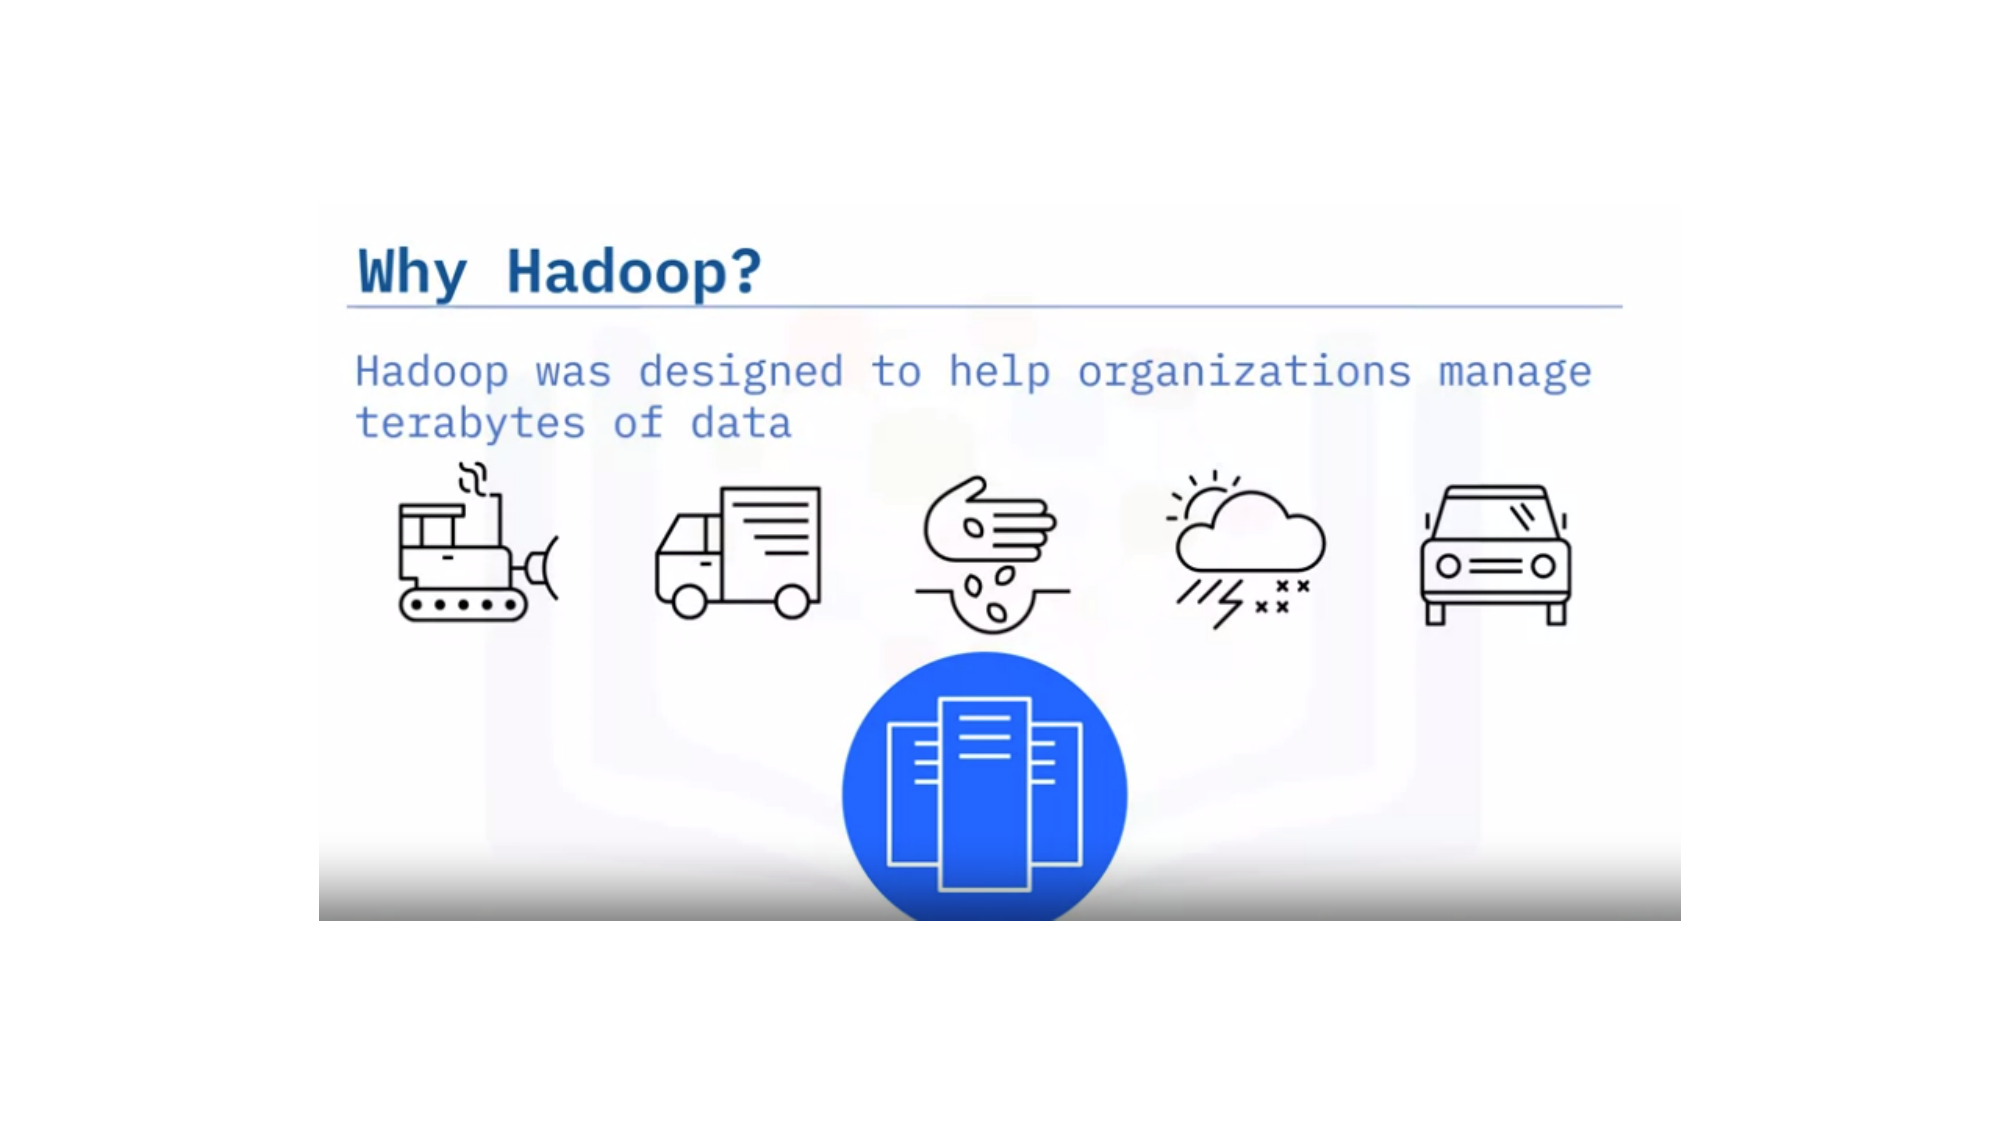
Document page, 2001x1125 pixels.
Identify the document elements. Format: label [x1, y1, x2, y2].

picture [319, 203, 1681, 921]
